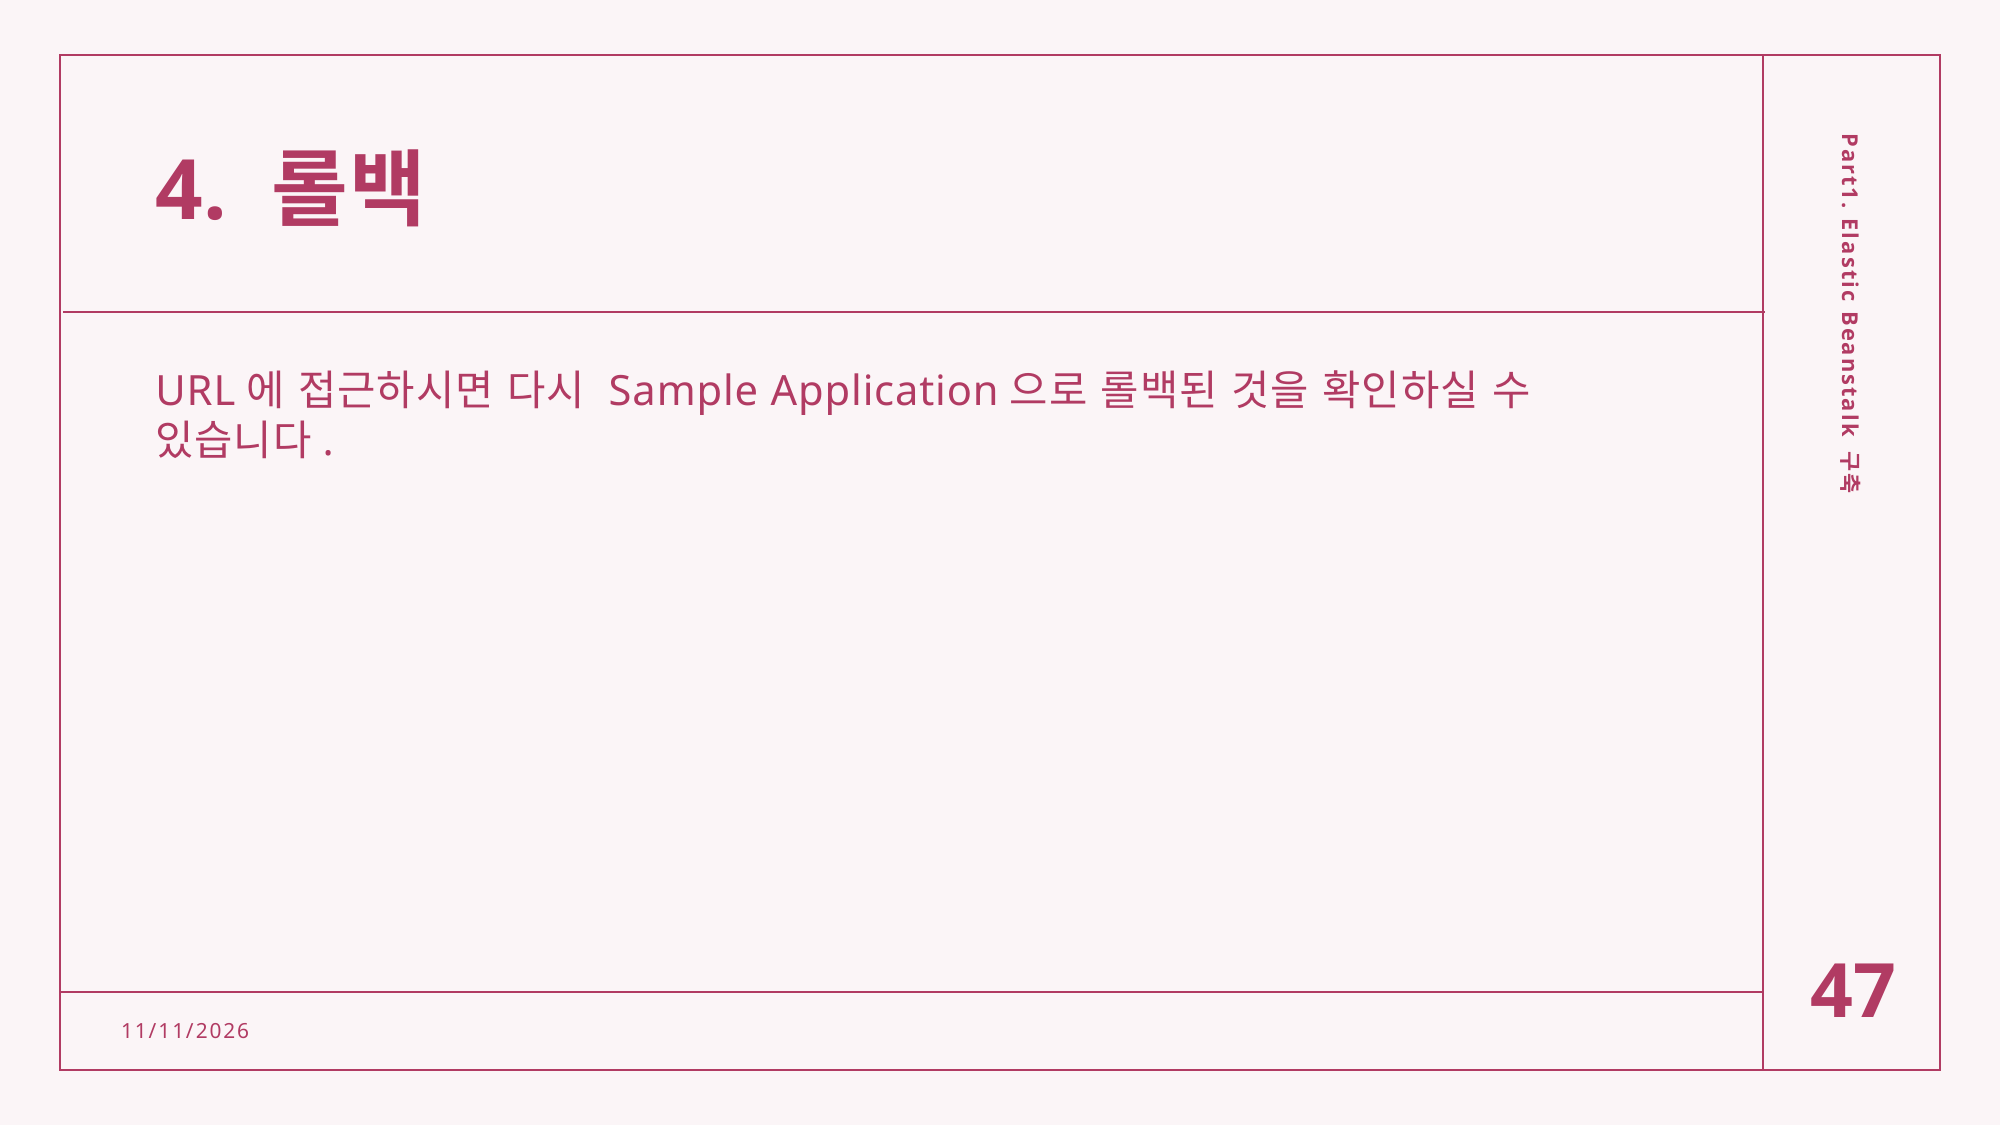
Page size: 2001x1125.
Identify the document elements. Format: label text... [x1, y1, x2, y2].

footer Part1. Elastic Beanstalk 구축 [1822, 115, 1883, 791]
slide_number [103, 1007, 621, 1055]
title 4. 롤백 [137, 89, 1701, 294]
list URL에 접근하시면 다시 Sample Application으로 롤백된 것을 확인하실 수 있습니다. [137, 345, 1701, 944]
slide_number 47 [1775, 930, 1932, 1055]
